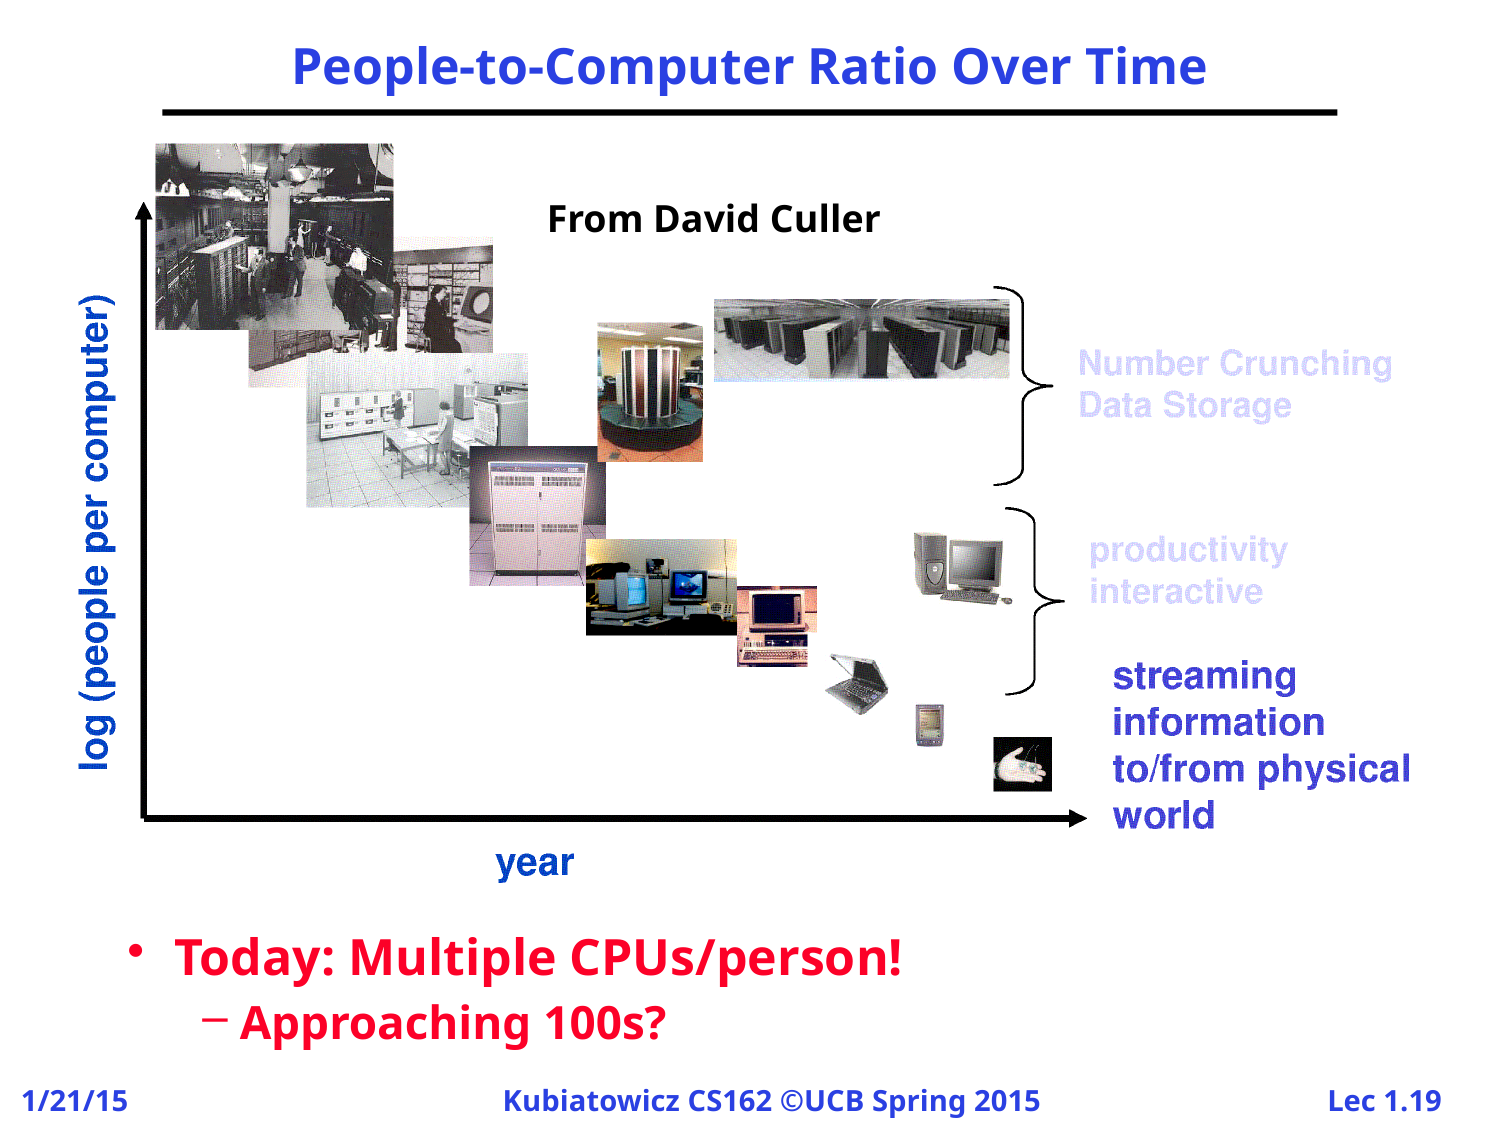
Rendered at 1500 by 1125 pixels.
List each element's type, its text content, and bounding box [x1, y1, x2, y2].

title People-to-Computer Ratio Over Time [162, 24, 1338, 113]
list Today: Multiple CPUs/person! Approaching 100s? [112, 925, 1413, 1063]
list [49, 137, 1426, 917]
